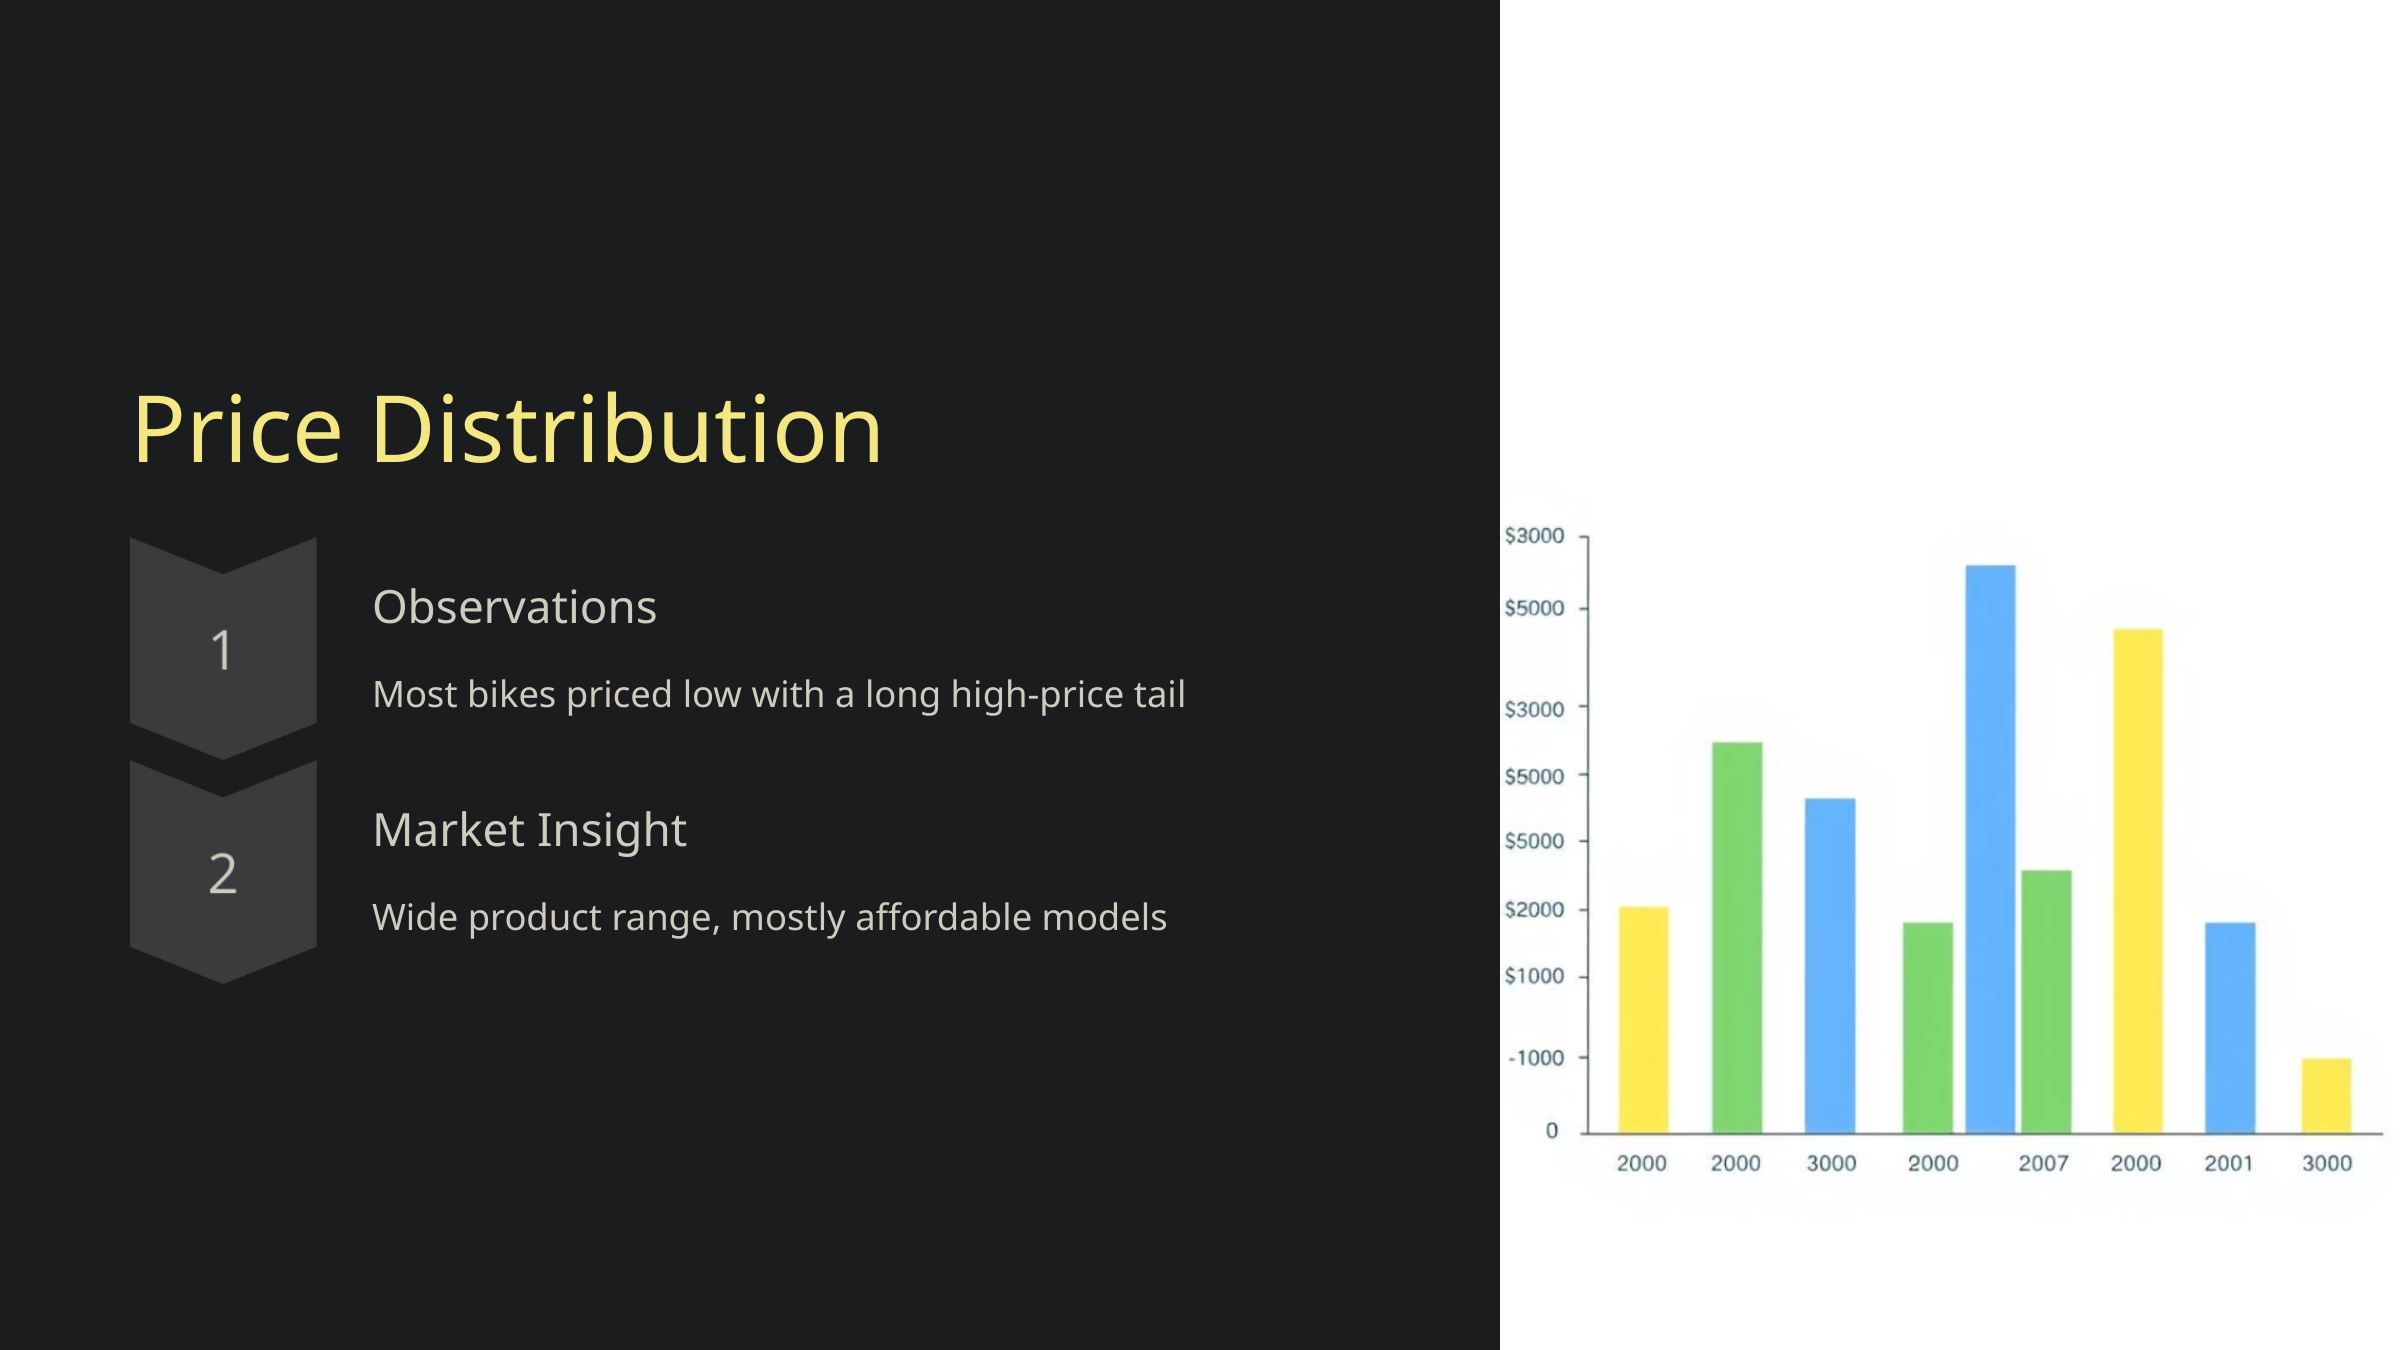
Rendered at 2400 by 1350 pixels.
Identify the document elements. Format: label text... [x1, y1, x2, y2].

picture [1499, 0, 2400, 1350]
text_box Price Distribution [130, 365, 1061, 482]
text_box Observations [371, 574, 838, 634]
picture [130, 537, 317, 985]
text_box Most bikes priced low with a long high-price tail [372, 655, 1370, 715]
text_box Market Insight [371, 798, 838, 857]
text_box Wide product range, mostly affordable models [372, 878, 1370, 939]
